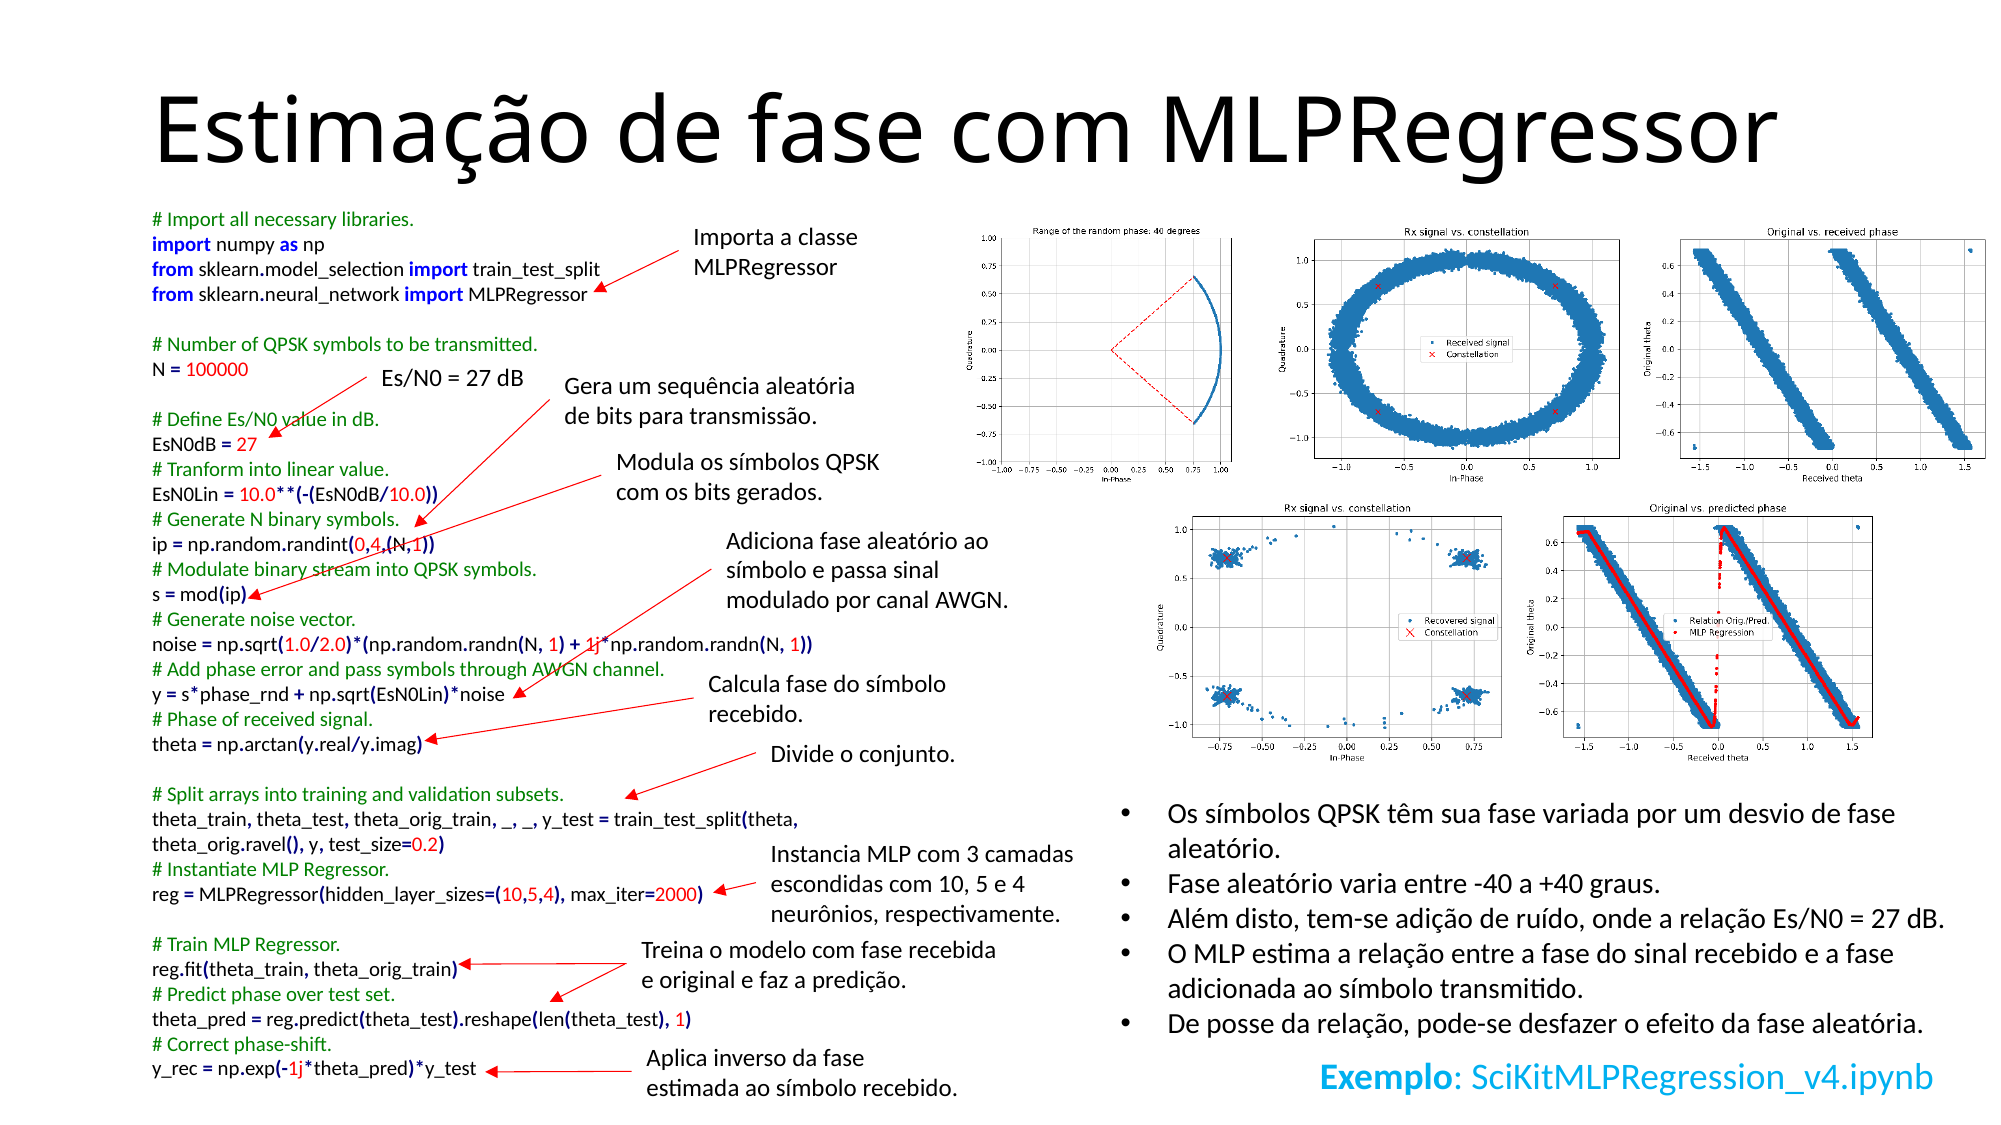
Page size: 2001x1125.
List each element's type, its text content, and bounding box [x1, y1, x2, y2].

text_box Aplica inverso da fase estimada ao símbolo recebido. [631, 1033, 975, 1109]
text_box Gera um sequência aleatória de bits para transmissão. [549, 362, 877, 437]
text_box # Import all necessary libraries. import numpy as np from sklearn.model_selection import train_test_split from sklearn.neural_network import MLPRegressor # Number of QPSK symbols to be transmitted. N = 100000 # Define Es/N0 value in dB. EsN0dB = 27 # Tranform into linear value. EsN0Lin = 10.0**(-(EsN0dB/10.0)) # Generate N binary symbols. ip = np.random.randint(0,4,(N,1)) # Modulate binary stream into QPSK symbols. s = mod(ip) # Generate noise vector. noise = np.sqrt(1.0/2.0)*(np.random.randn(N, 1) + 1j*np.random.randn(N, 1)) # Add phase error and pass symbols through AWGN channel. y = s*phase_rnd + np.sqrt(EsN0Lin)*noise # Phase of received signal. theta = np.arctan(y.real/y.imag) # Split arrays into training and validation subsets. theta_train, theta_test, theta_orig_train, _, _, y_test = train_test_split(theta, theta_orig.ravel(), y, test_size=0.2) # Instantiate MLP Regressor. reg = MLPRegressor(hidden_layer_sizes=(10,5,4), max_iter=2000) # Train MLP Regressor. reg.fit(theta_train, theta_orig_train) # Predict phase over test set. theta_pred = reg.predict(theta_test).reshape(len(theta_test), 1) # Correct phase-shift. y_rec = np.exp(-1j*theta_pred)*y_test [137, 198, 833, 1088]
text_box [593, 251, 679, 293]
text_box Modula os símbolos QPSK com os bits gerados. [601, 437, 901, 513]
text_box Os símbolos QPSK têm sua fase variada por um desvio de fase aleatório. Fase aleatório varia entre -40 a +40 graus. Além disto, tem-se adição de ruído, onde a relação Es/N0 = 27 dB. O MLP estima a relação entre a fase do sinal recebido e a fase adicionada ao símbolo transmitido. De posse da relação, pode-se desfazer o efeito da fase aleatória. [1105, 787, 1986, 1047]
picture [1278, 225, 1987, 484]
text_box Instancia MLP com 3 camadas escondidas com 10, 5 e 4 neurônios, respectivamente. [755, 830, 1105, 935]
text_box Treina o modelo com fase recebida e original e faz a predição. [626, 926, 1024, 1001]
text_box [713, 883, 756, 893]
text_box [512, 569, 712, 699]
title Estimação de fase com MLPRegressor [137, 24, 1863, 242]
picture [964, 225, 1233, 483]
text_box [549, 964, 625, 1002]
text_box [424, 698, 694, 741]
text_box Importa a classe MLPRegressor [678, 213, 877, 288]
text_box Calcula fase do símbolo recebido. [694, 660, 1025, 736]
text_box Exemplo: SciKitMLPRegression_v4.ipynb [1304, 1047, 1950, 1105]
picture [1155, 501, 1875, 763]
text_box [414, 399, 550, 475]
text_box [268, 377, 367, 438]
text_box Divide o conjunto. [755, 730, 975, 775]
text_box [624, 753, 756, 799]
text_box Adiciona fase aleatório ao símbolo e passa sinal modulado por canal AWGN. [711, 516, 1042, 622]
text_box Es/N0 = 27 dB [366, 354, 550, 400]
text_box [247, 475, 602, 599]
